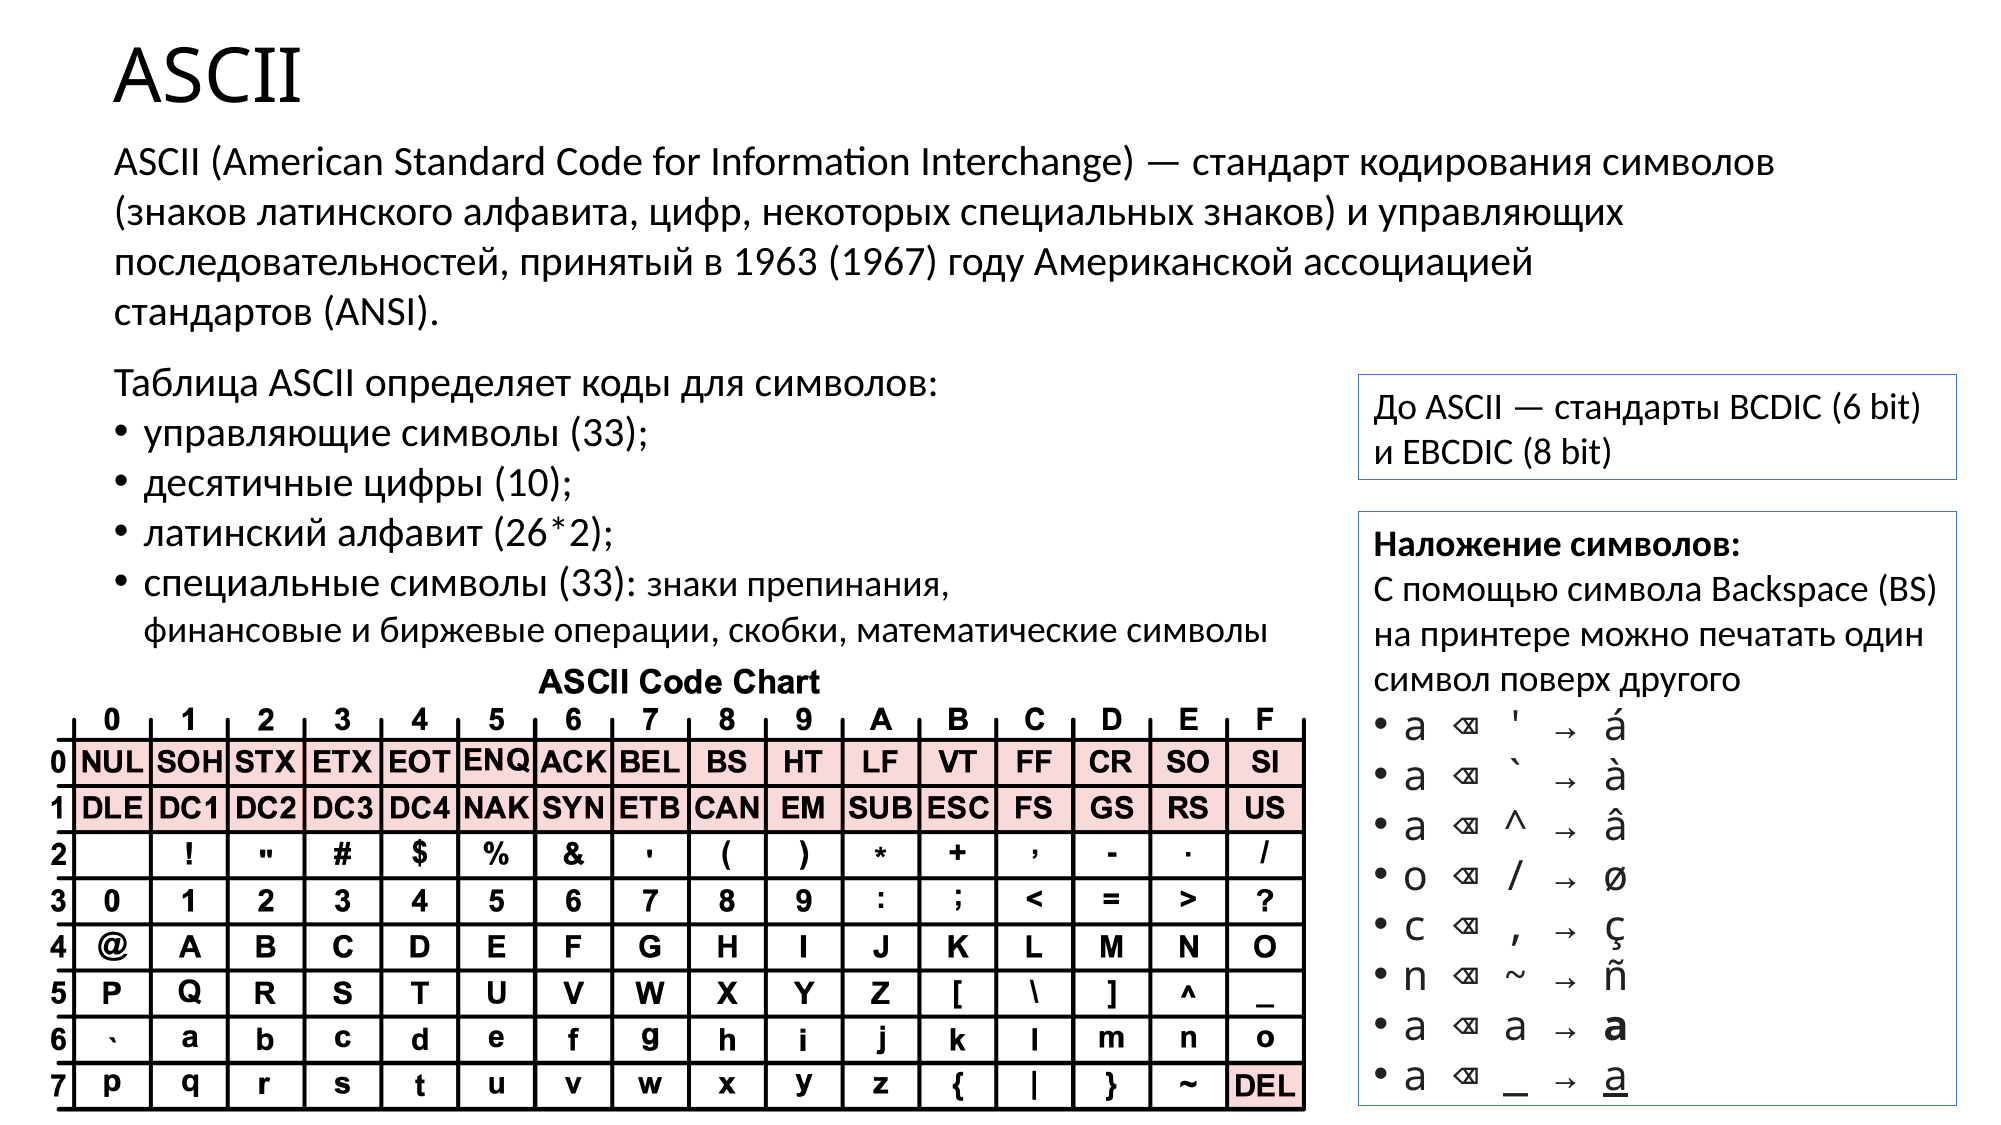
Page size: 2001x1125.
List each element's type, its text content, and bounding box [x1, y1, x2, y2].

text_box До ASCII — стандарты BCDIC (6 bit) и EBCDIC (8 bit) [1358, 374, 1957, 480]
title ASCII [99, 28, 1824, 126]
list ASCII (American Standard Code for Information Interchange) — стандарт кодирования символов (знаков латинского алфавита, цифр, некоторых специальных знаков) и управляющих последовательностей, принятый в 1963 (1967) году Американской ассоциацией стандартов (ANSI). Таблица ASCII определяет коды для символов: управляющие символы (33); десятичные цифры (10); латинский алфавит (26*2); специальные символы (33): знаки препинания, финансовые и биржевые операции, скобки, математические символы [99, 126, 1868, 675]
text_box Наложение символов: С помощью символа Backspace (BS) на принтере можно печатать один символ поверх другого a ⌫ ' → á a ⌫ ` → à a ⌫ ^ → â o ⌫ / → ø c ⌫ , → ç n ⌫ ~ → ñ a ⌫ a → a a ⌫ _ → a [1358, 511, 1957, 1106]
picture [43, 624, 1319, 1125]
